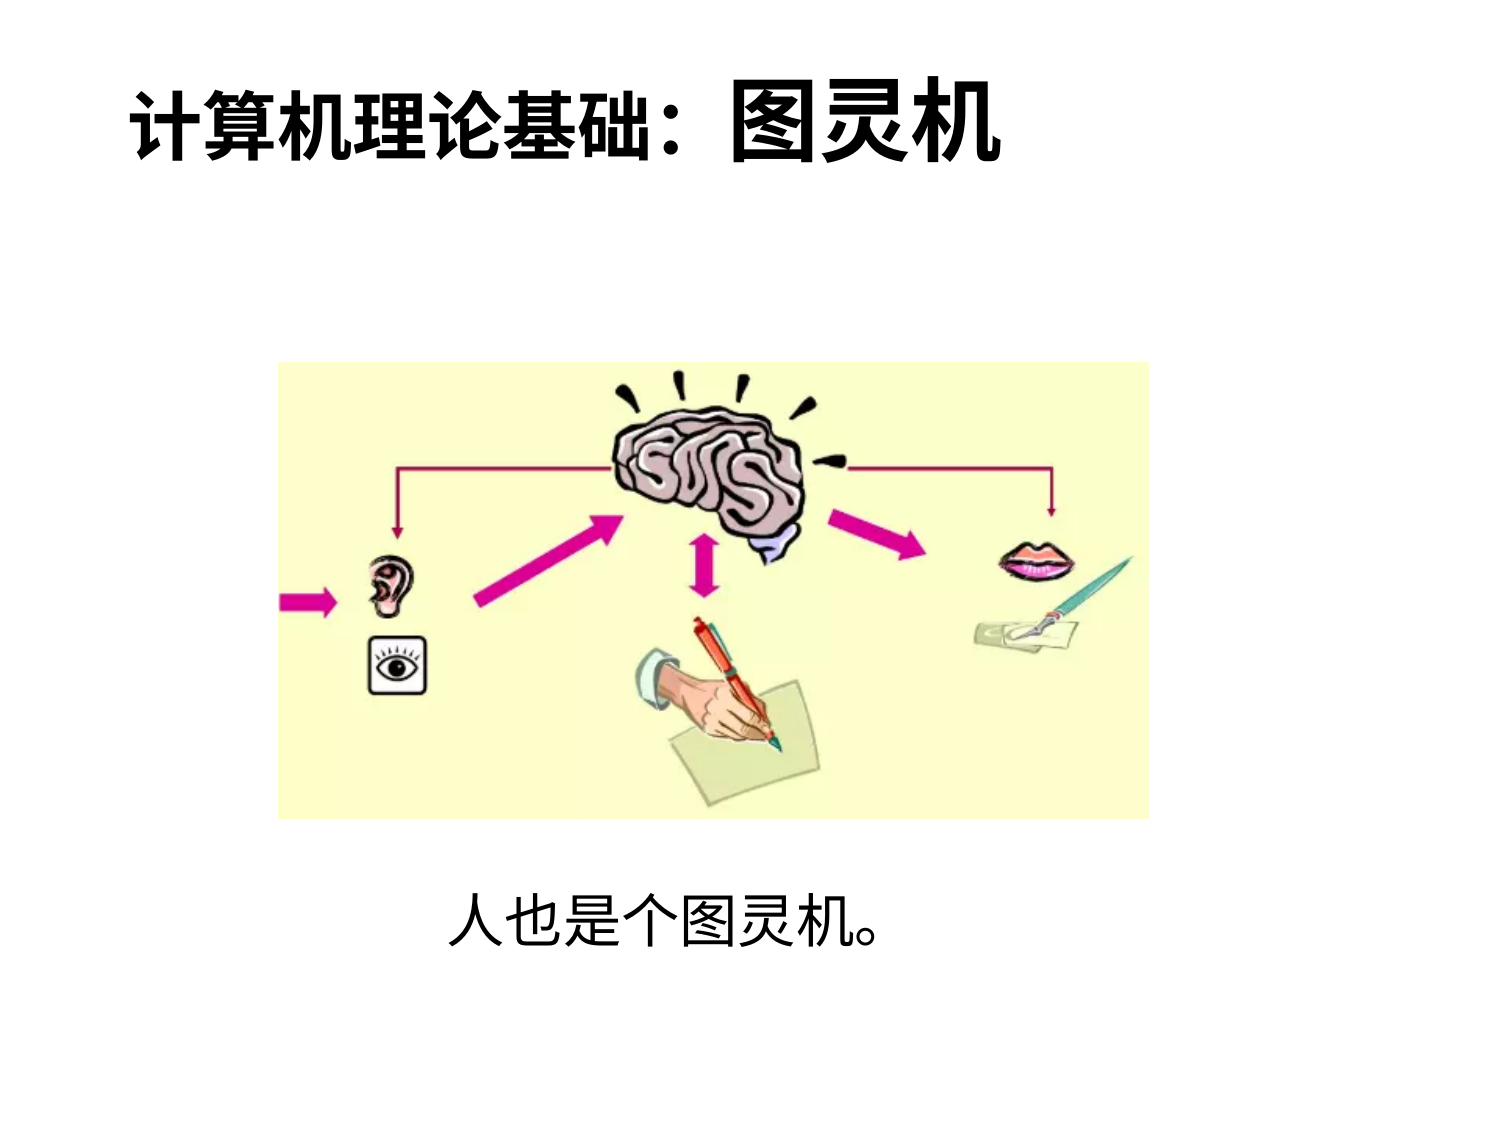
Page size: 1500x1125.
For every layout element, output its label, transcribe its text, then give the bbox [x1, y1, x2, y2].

picture [278, 362, 1149, 819]
text_box 人也是个图灵机。 [431, 876, 1069, 962]
title 计算机理论基础：图灵机 [112, 31, 1388, 219]
